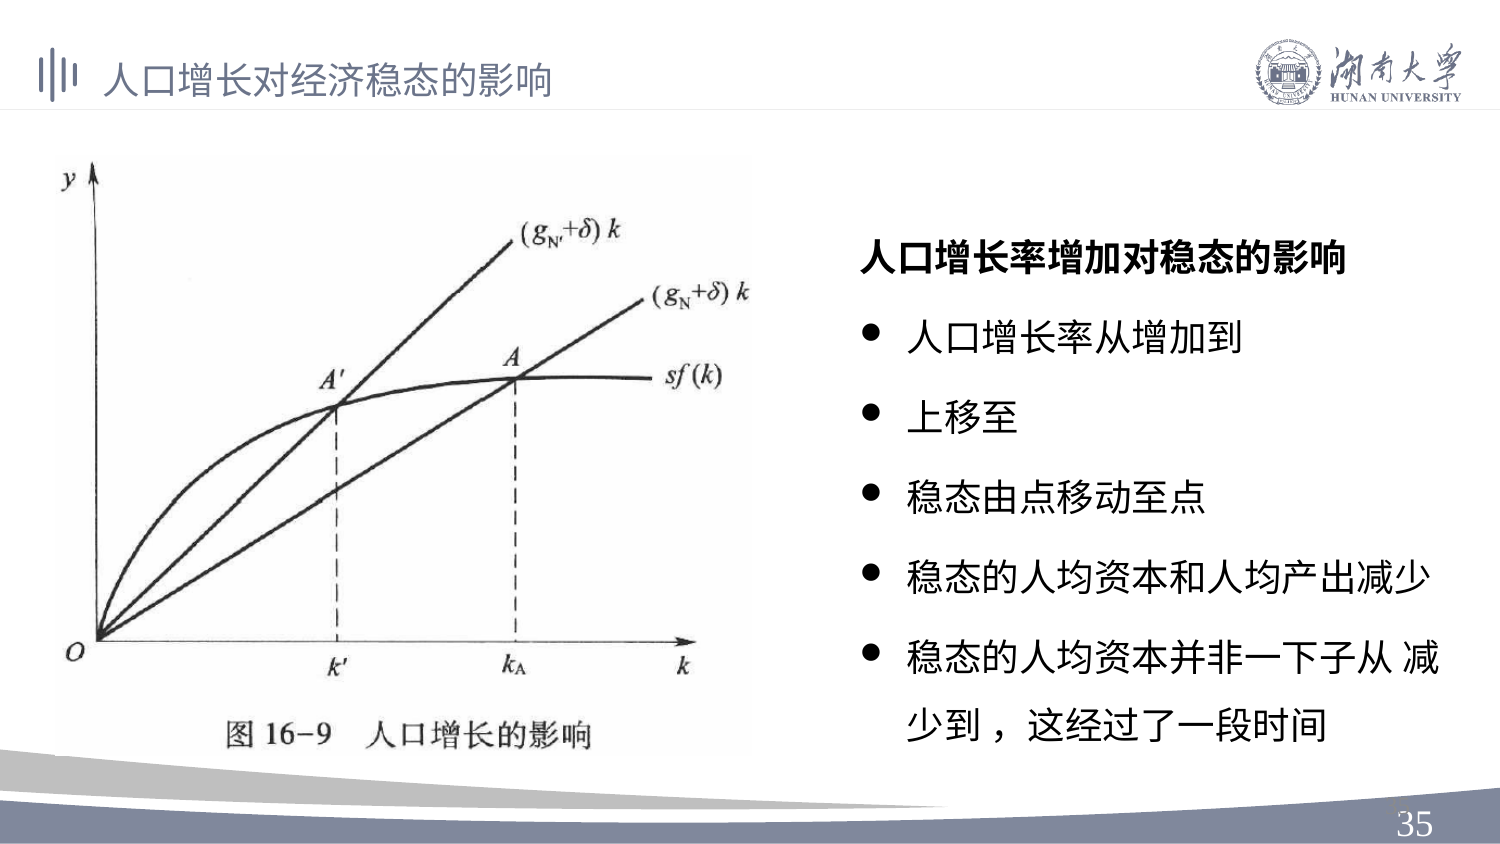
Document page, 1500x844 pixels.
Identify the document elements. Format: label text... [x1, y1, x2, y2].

slide_number 35 [1074, 782, 1425, 827]
picture [55, 154, 753, 756]
text_box 人口增长对经济稳态的影响 [87, 49, 788, 108]
picture [1249, 33, 1465, 109]
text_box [39, 47, 78, 103]
